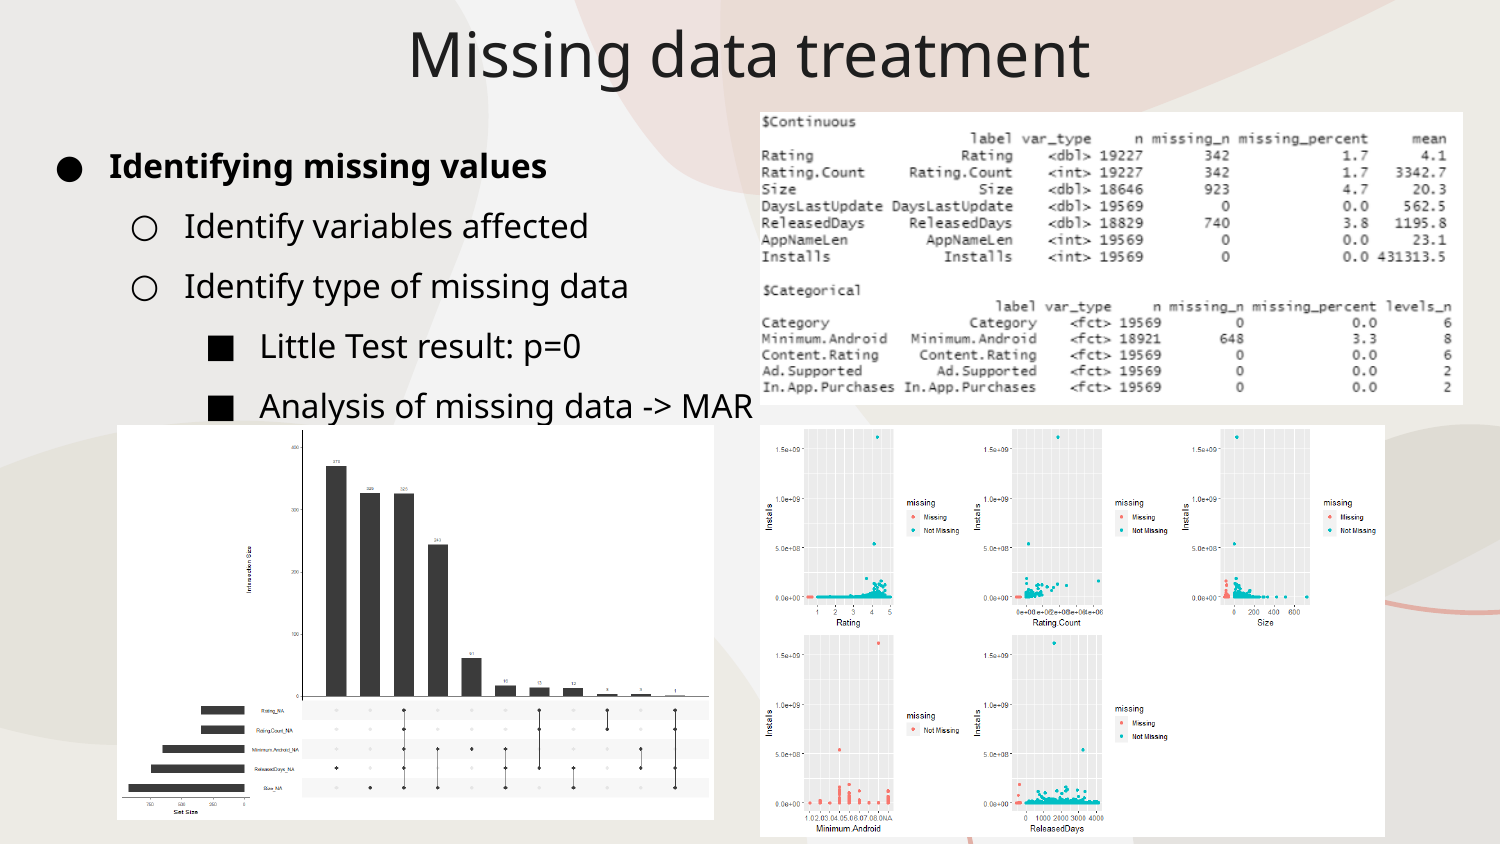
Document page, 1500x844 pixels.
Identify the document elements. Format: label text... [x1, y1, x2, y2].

picture [759, 112, 1463, 405]
text_box Identifying missing values Identify variables affected Identify type of missing data Little Test result: p=0 Analysis of missing data -> MAR [19, 110, 1393, 440]
text_box Missing data treatment [0, 0, 1500, 105]
picture [116, 425, 714, 820]
picture [759, 425, 1385, 837]
